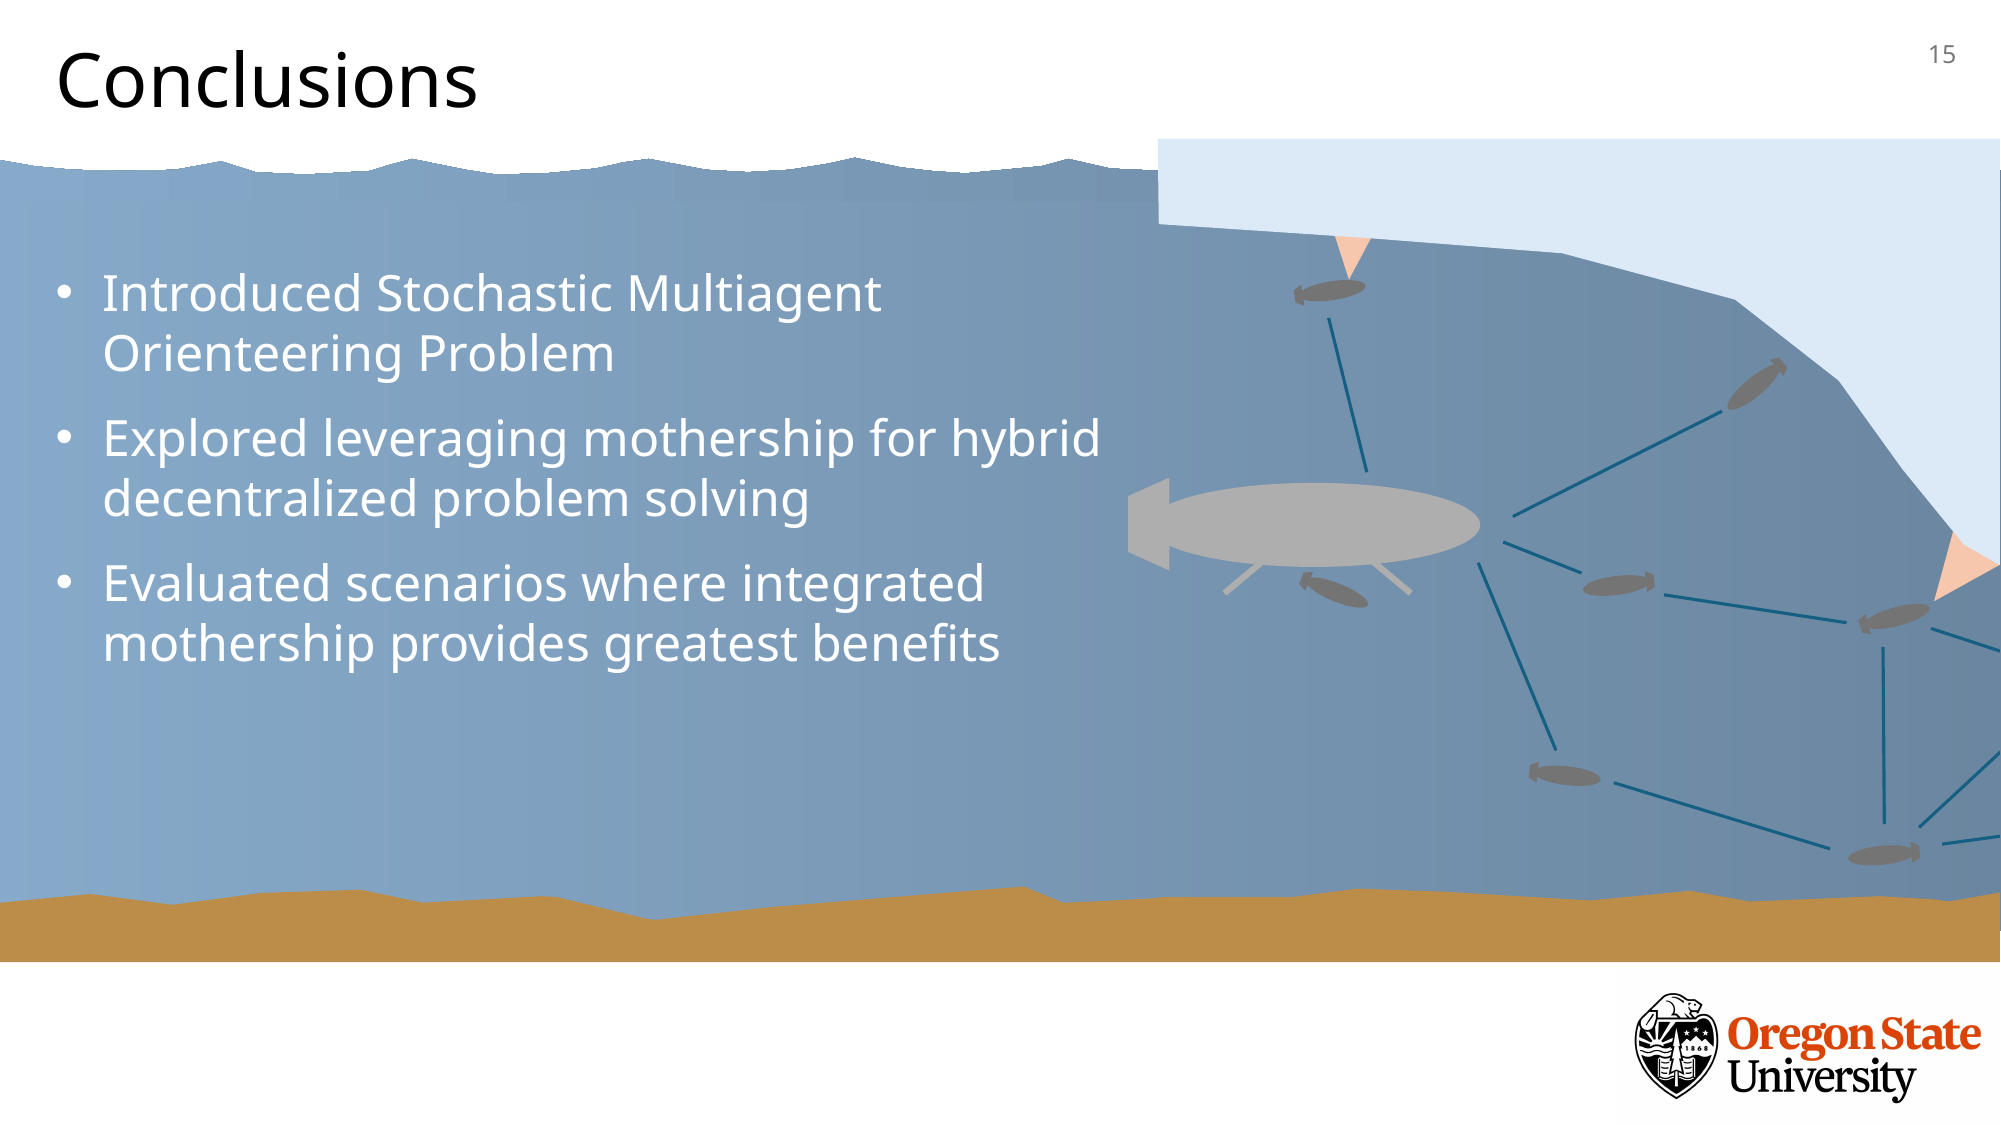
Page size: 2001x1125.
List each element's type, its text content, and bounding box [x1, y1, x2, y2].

slide_number 15 [1747, 25, 1972, 86]
text_box Conclusions [40, 25, 1747, 130]
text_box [0, 138, 2000, 1090]
picture [1614, 970, 2000, 1125]
